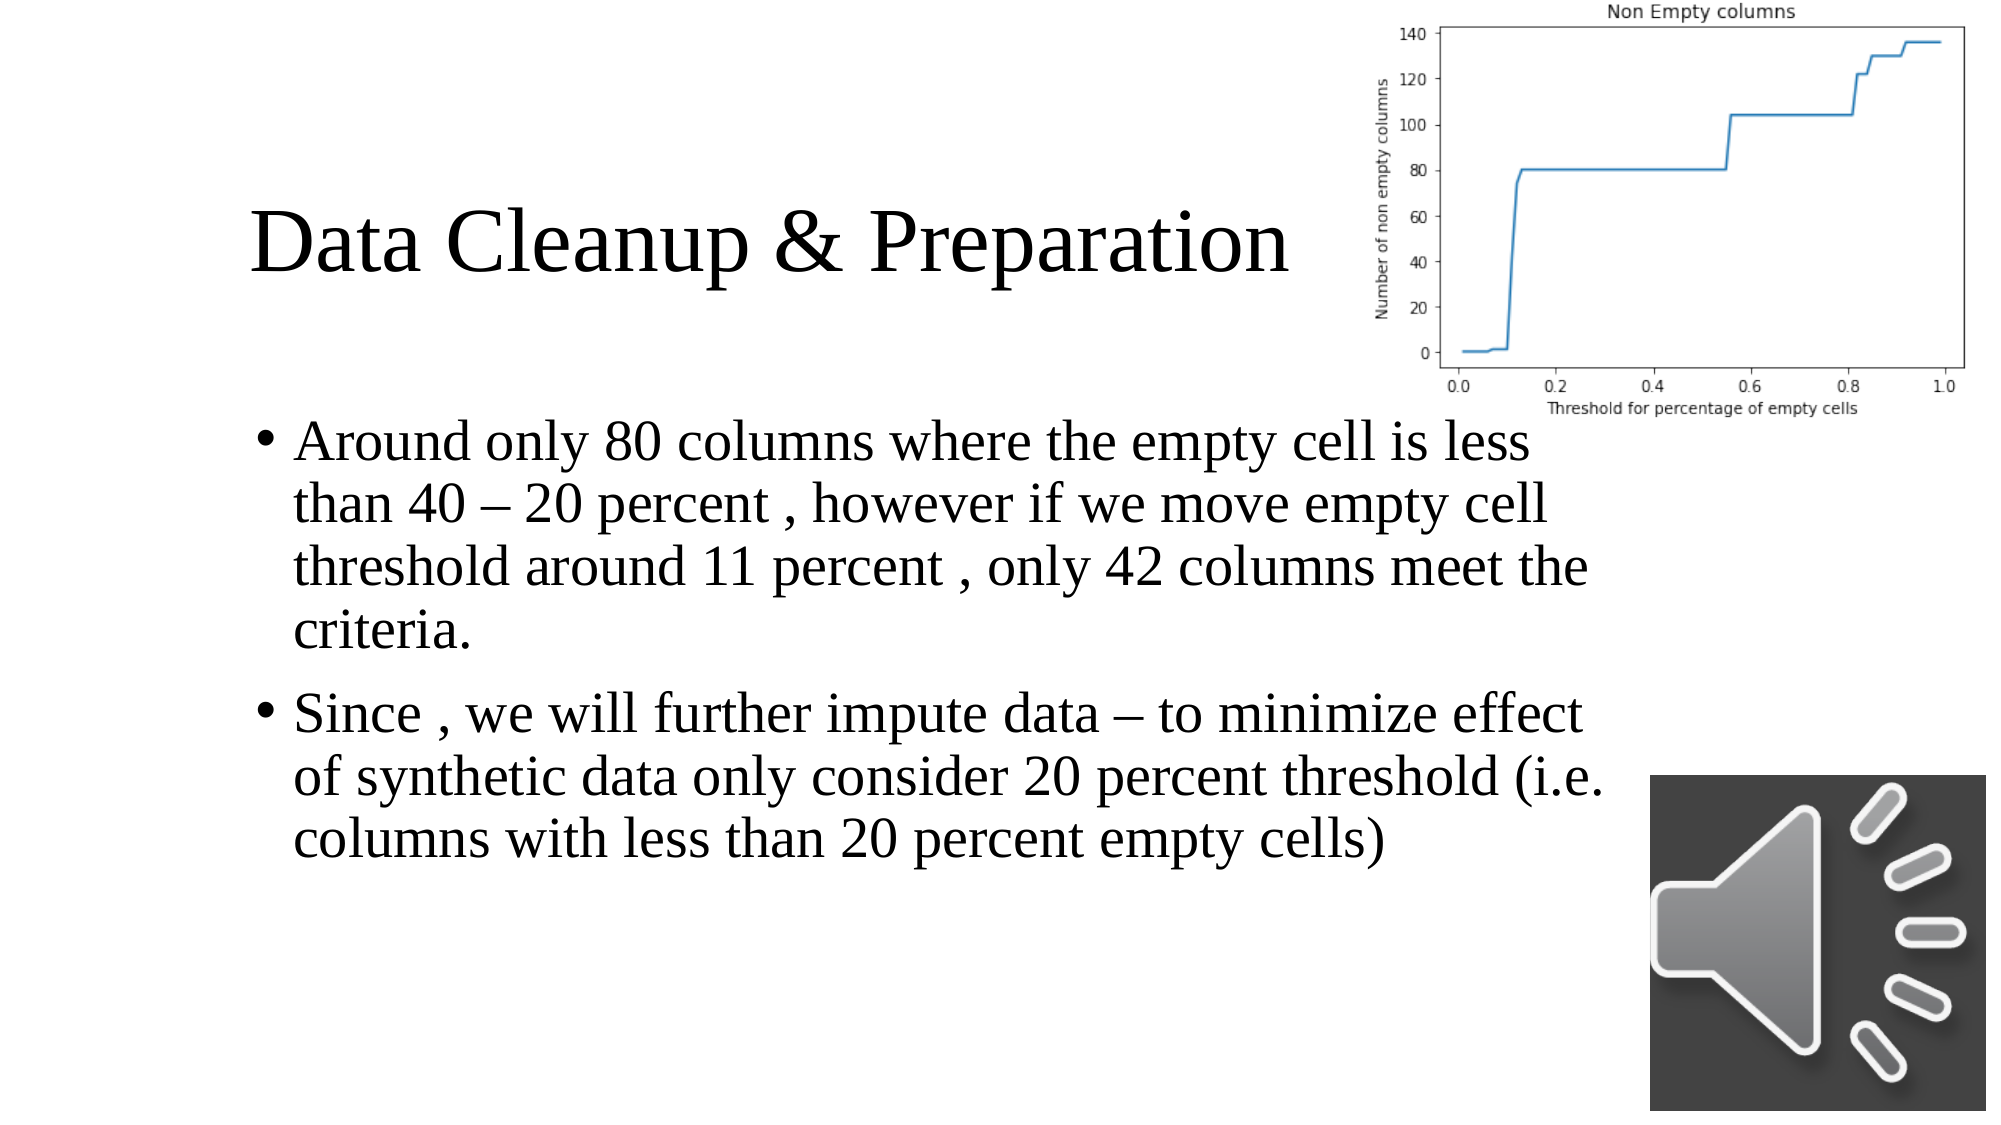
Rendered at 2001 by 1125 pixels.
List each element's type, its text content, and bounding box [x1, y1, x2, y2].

list Around only 80 columns where the empty cell is less than 40 – 20 percent , however if we move empty cell threshold around 11 percent , only 42 columns meet the criteria. Since , we will further impute data – to minimize effect of synthetic data only consider 20 percent threshold (i.e. columns with less than 20 percent empty cells) [240, 402, 1632, 954]
title Data Cleanup & Preparation [234, 171, 1366, 313]
picture [1366, 0, 1975, 427]
picture [1648, 773, 1987, 1112]
